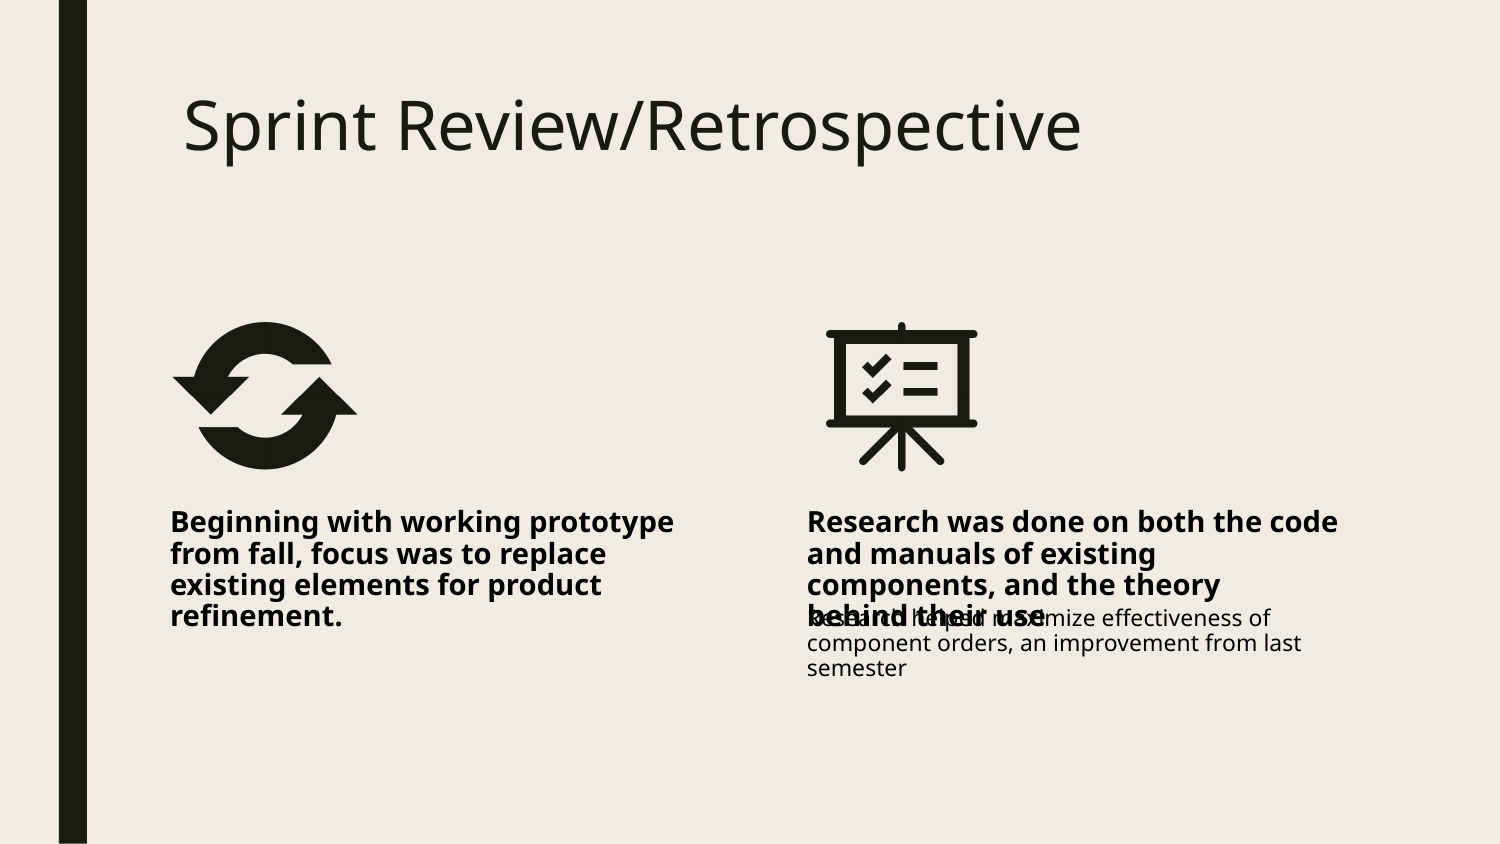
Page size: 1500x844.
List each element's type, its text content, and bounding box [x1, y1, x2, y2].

title Sprint Review/Retrospective [168, 84, 1351, 268]
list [168, 281, 1351, 722]
